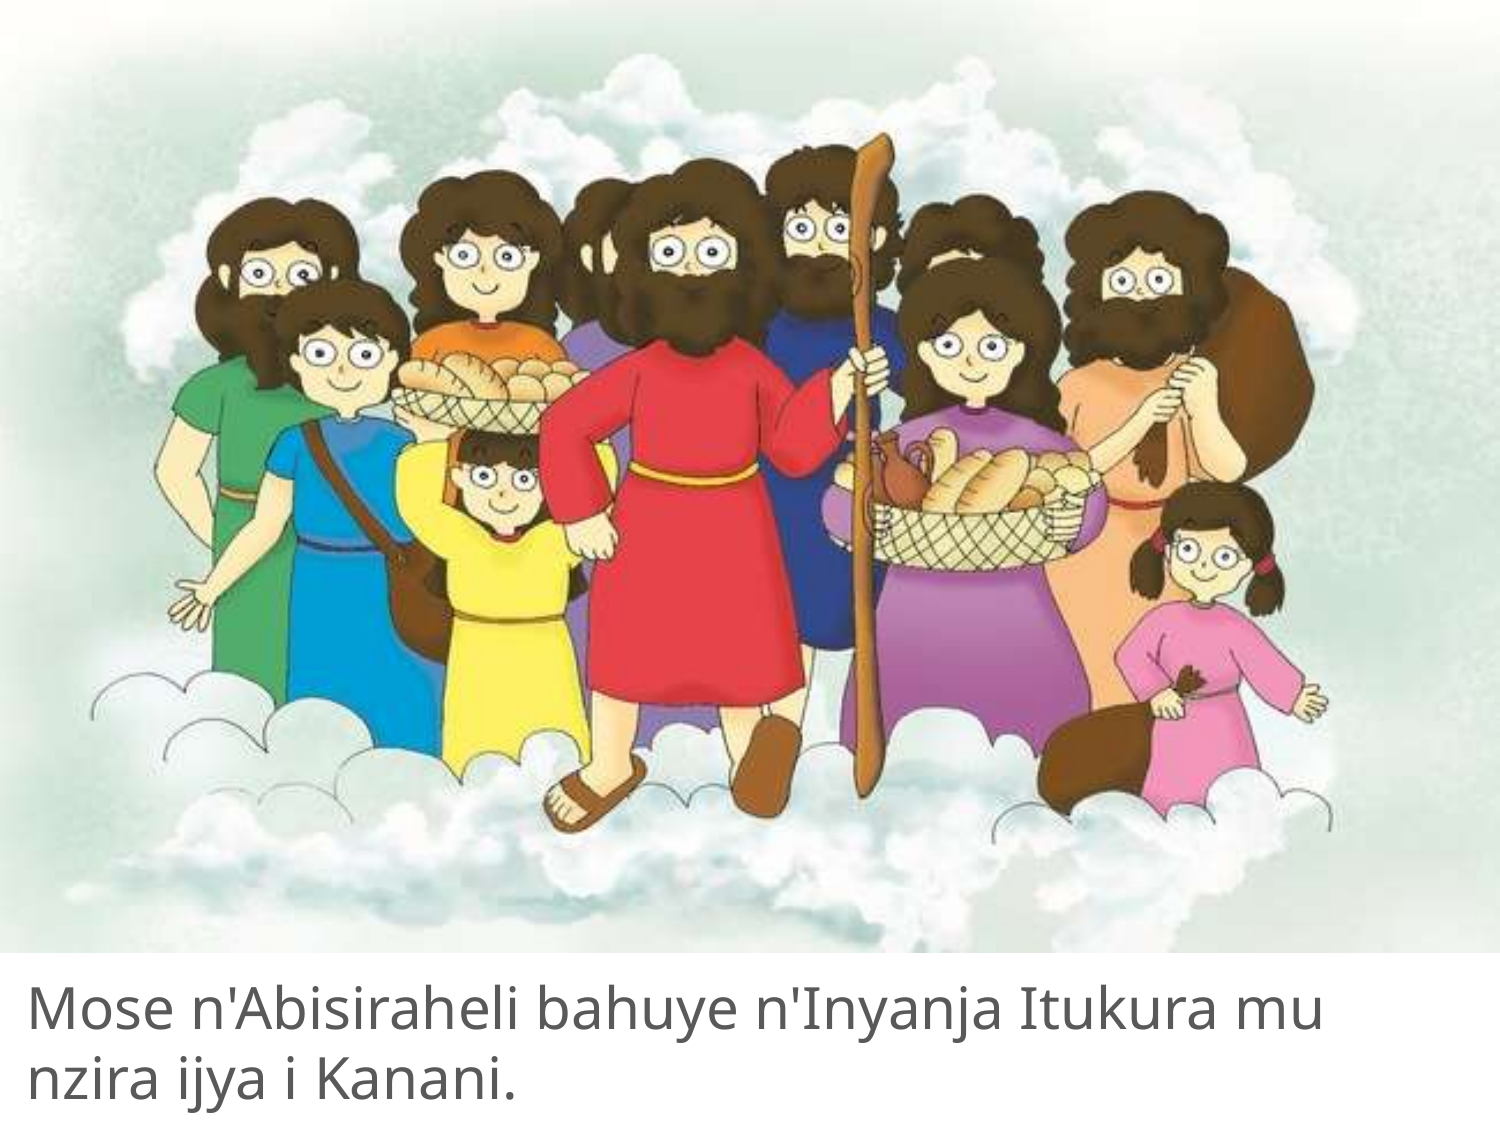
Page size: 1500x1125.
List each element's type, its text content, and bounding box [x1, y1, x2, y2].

text_box Mose n'Abisiraheli bahuye n'Inyanja Itukura mu nzira ijya i Kanani. [11, 964, 1483, 1119]
picture [0, 0, 1500, 953]
